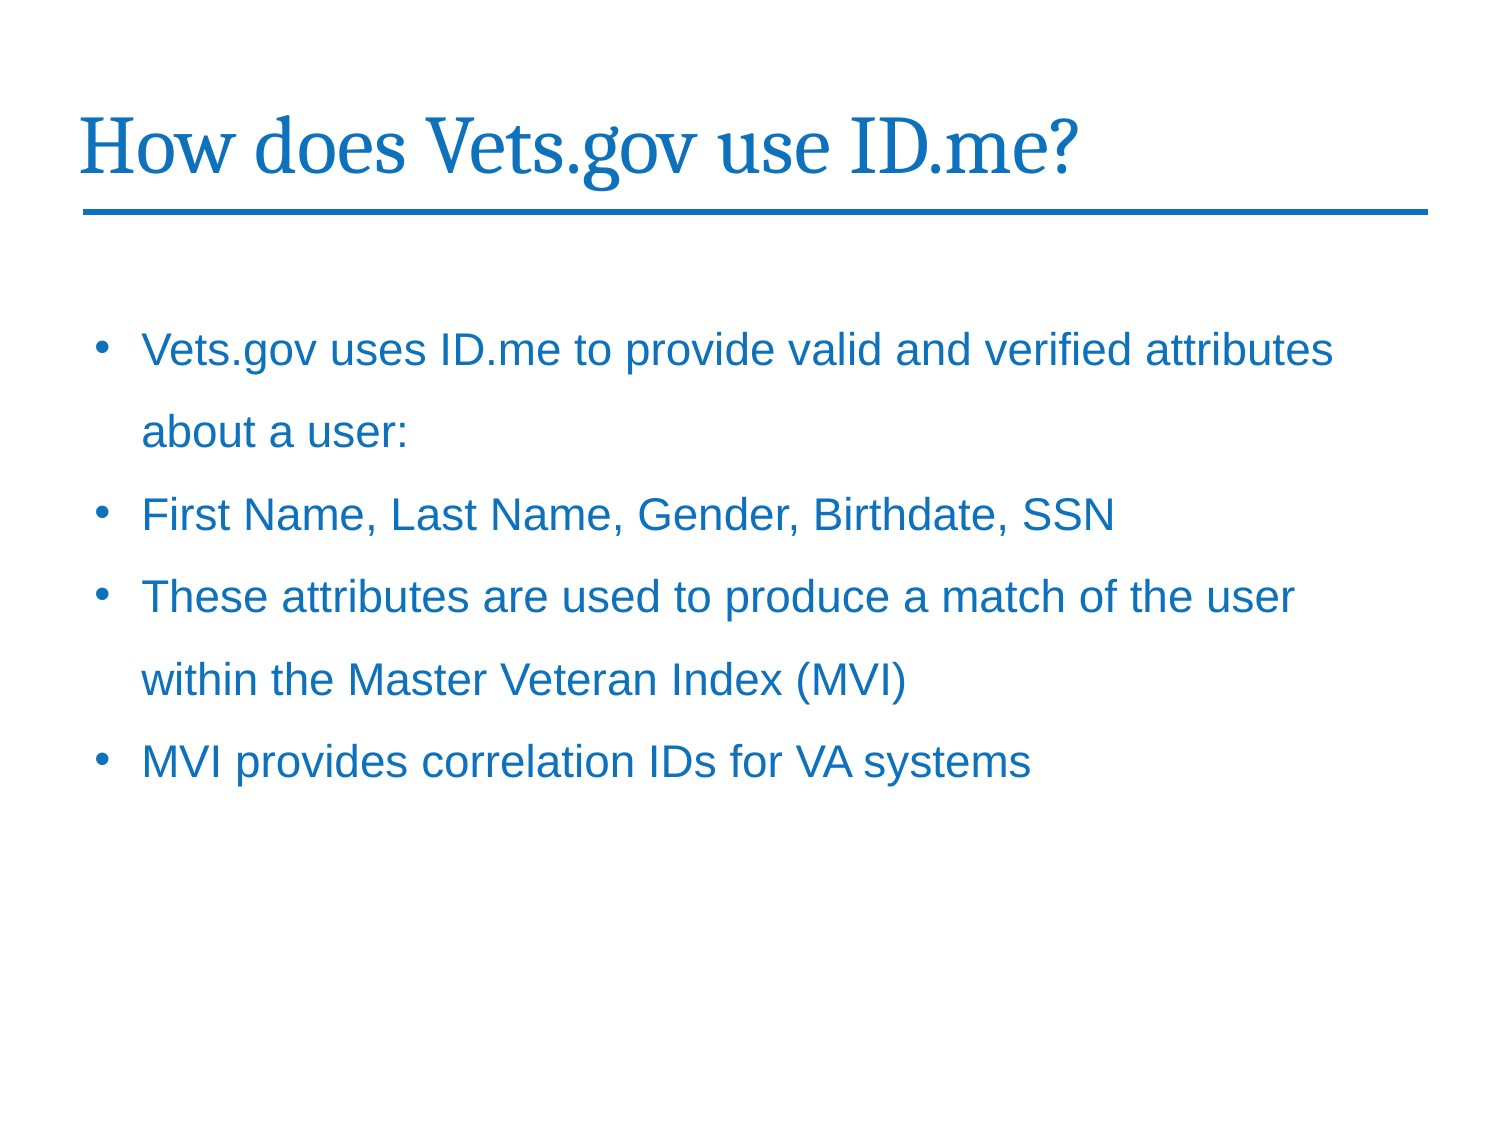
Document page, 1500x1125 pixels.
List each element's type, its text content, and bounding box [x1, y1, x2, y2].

text_box Vets.gov uses ID.me to provide valid and verified attributes about a user: First Name, Last Name, Gender, Birthdate, SSN These attributes are used to produce a match of the user within the Master Veteran Index (MVI) MVI provides correlation IDs for VA systems [79, 276, 1429, 975]
text_box How does Vets.gov use ID.me? [63, 44, 1372, 205]
